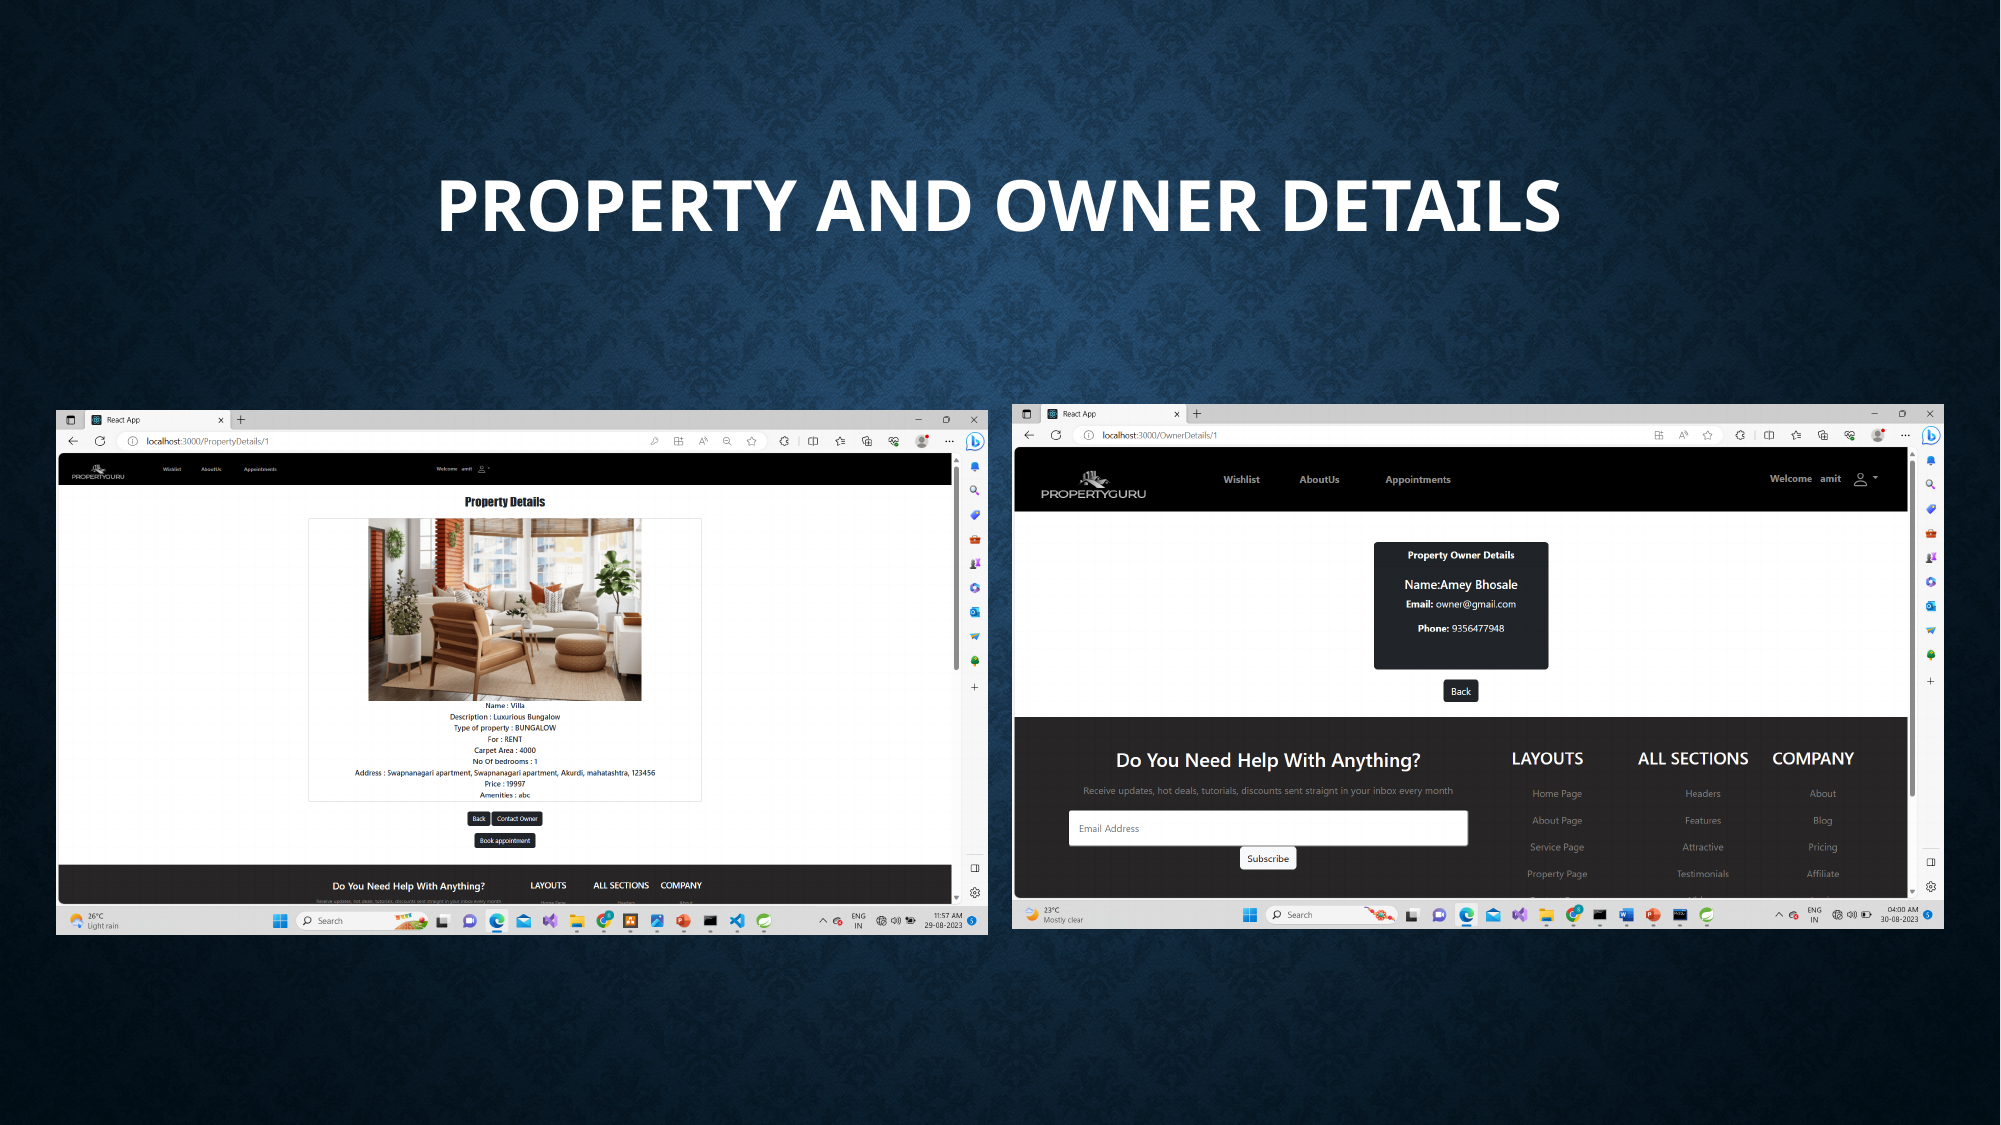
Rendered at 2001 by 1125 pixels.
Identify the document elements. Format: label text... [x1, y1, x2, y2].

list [1012, 404, 1944, 929]
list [55, 410, 988, 935]
title Property and owner details [149, 99, 1849, 318]
